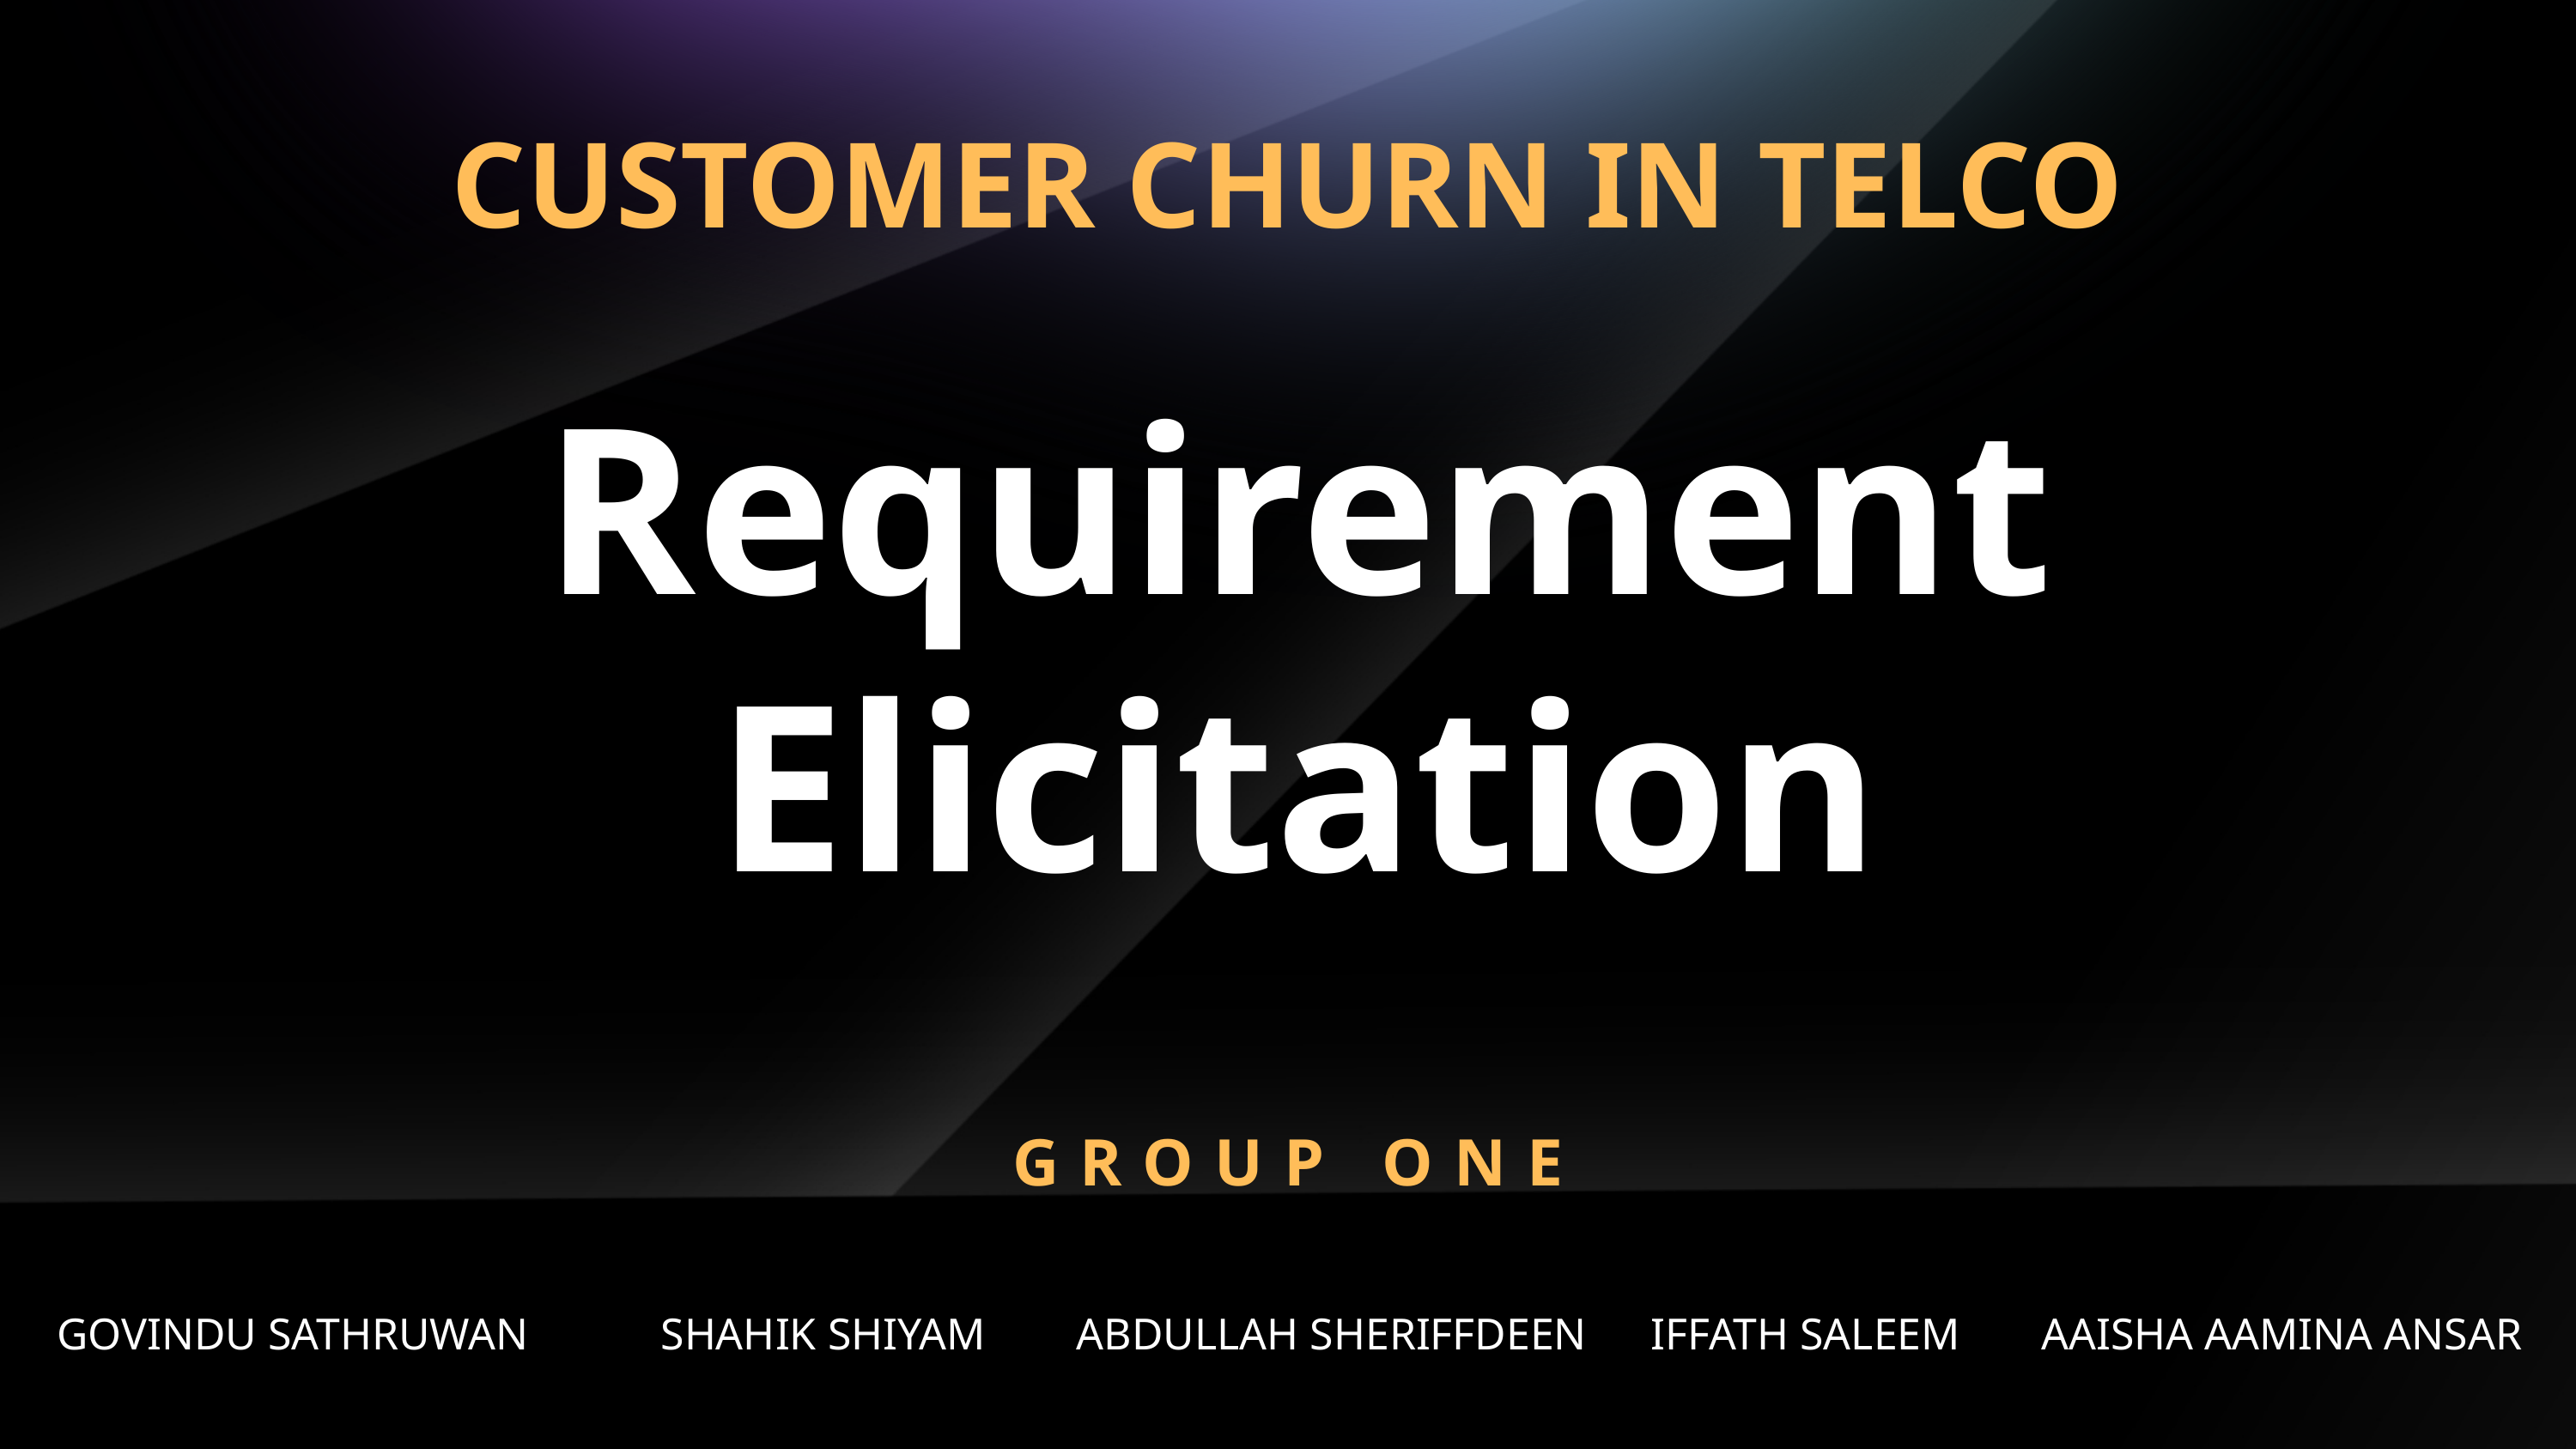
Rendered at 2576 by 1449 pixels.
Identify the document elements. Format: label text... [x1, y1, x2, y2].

text_box Requirement Elicitation [96, 364, 2500, 919]
text_box GOVINDU SATHRUWAN [57, 1298, 597, 1359]
text_box IFFATH SALEEM [1650, 1298, 2007, 1359]
text_box [0, 0, 2576, 602]
text_box ABDULLAH SHERIFFDEEN [1076, 1298, 1616, 1359]
text_box [0, 602, 2576, 1449]
text_box CUSTOMER CHURN IN TELCO [353, 110, 2223, 252]
text_box GROUP ONE [546, 1120, 2030, 1199]
text_box SHAHIK SHIYAM [660, 1298, 1042, 1359]
text_box AAISHA AAMINA ANSAR [2041, 1298, 2576, 1359]
